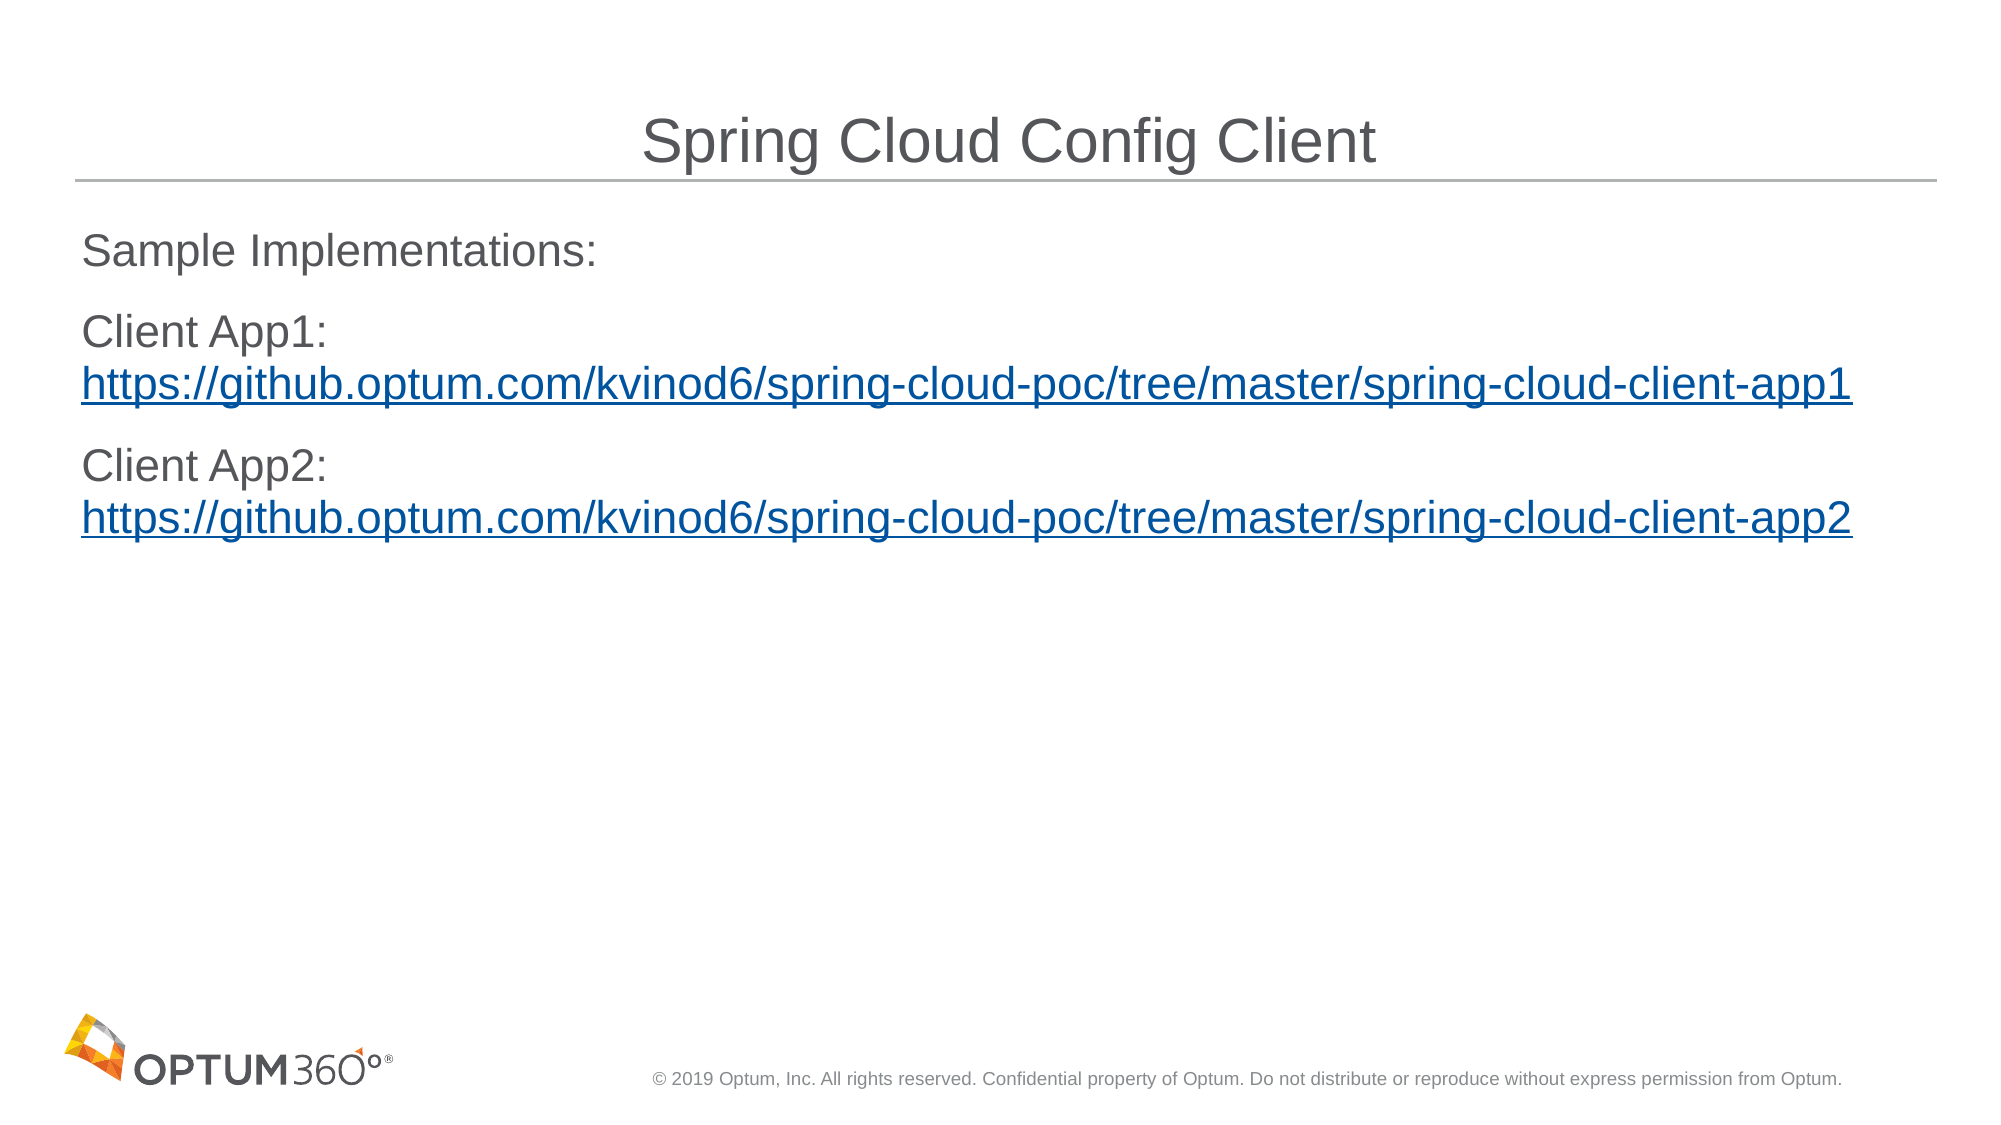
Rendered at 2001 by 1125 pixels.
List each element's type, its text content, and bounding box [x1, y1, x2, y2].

title Spring Cloud Config Client [81, 0, 1938, 177]
list Sample Implementations: Client App1: https://github.optum.com/kvinod6/spring-cloud-poc/tree/master/spring-cloud-client-app1 Client App2: https://github.optum.com/kvinod6/spring-cloud-poc/tree/master/spring-cloud-client-app2 [81, 224, 1938, 968]
footer © 2019 Optum, Inc. All rights reserved. Confidential property of Optum. Do not distribute or reproduce without express permission from Optum. [500, 1052, 1842, 1104]
